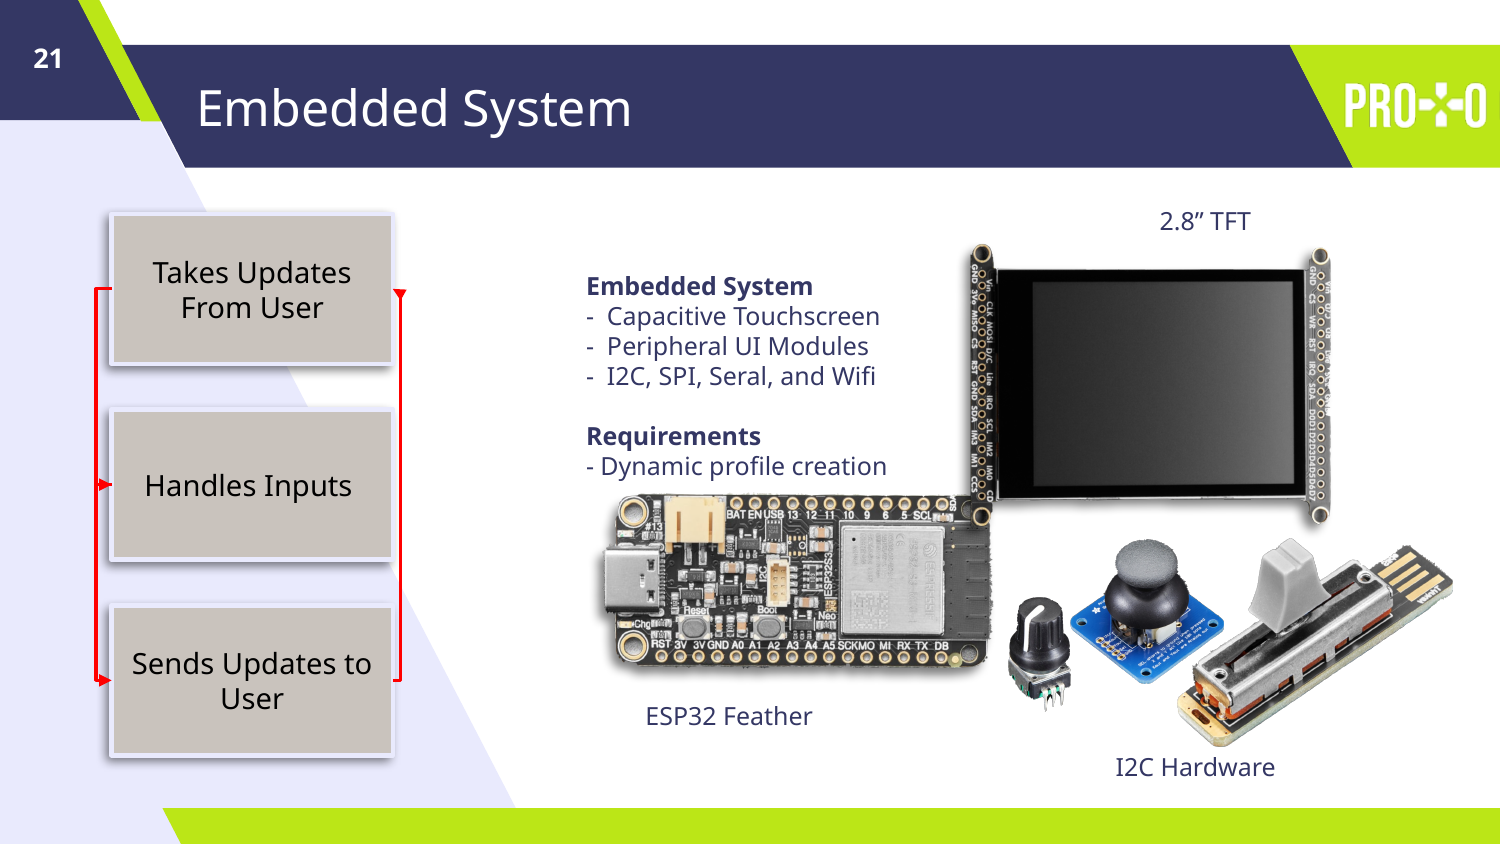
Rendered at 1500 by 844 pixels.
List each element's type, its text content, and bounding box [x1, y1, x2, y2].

text_box Embedded System - Capacitive Touchscreen - Peripheral UI Modules - I2C, SPI, Seral, and Wifi Requirements - Dynamic profile creation [571, 255, 980, 493]
text_box Sends Updates to User [111, 605, 393, 756]
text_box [1008, 538, 1453, 747]
slide_number ‹#› [0, 0, 98, 121]
text_box Takes Updates From User [111, 213, 393, 364]
text_box ESP32 Feather [630, 685, 944, 747]
picture [600, 202, 1331, 669]
text_box 2.8” TFT [1144, 190, 1359, 231]
title Embedded System [181, 45, 1285, 169]
picture [1304, 55, 1500, 159]
text_box Handles Inputs [116, 409, 388, 560]
text_box I2C Hardware [1100, 756, 1371, 788]
